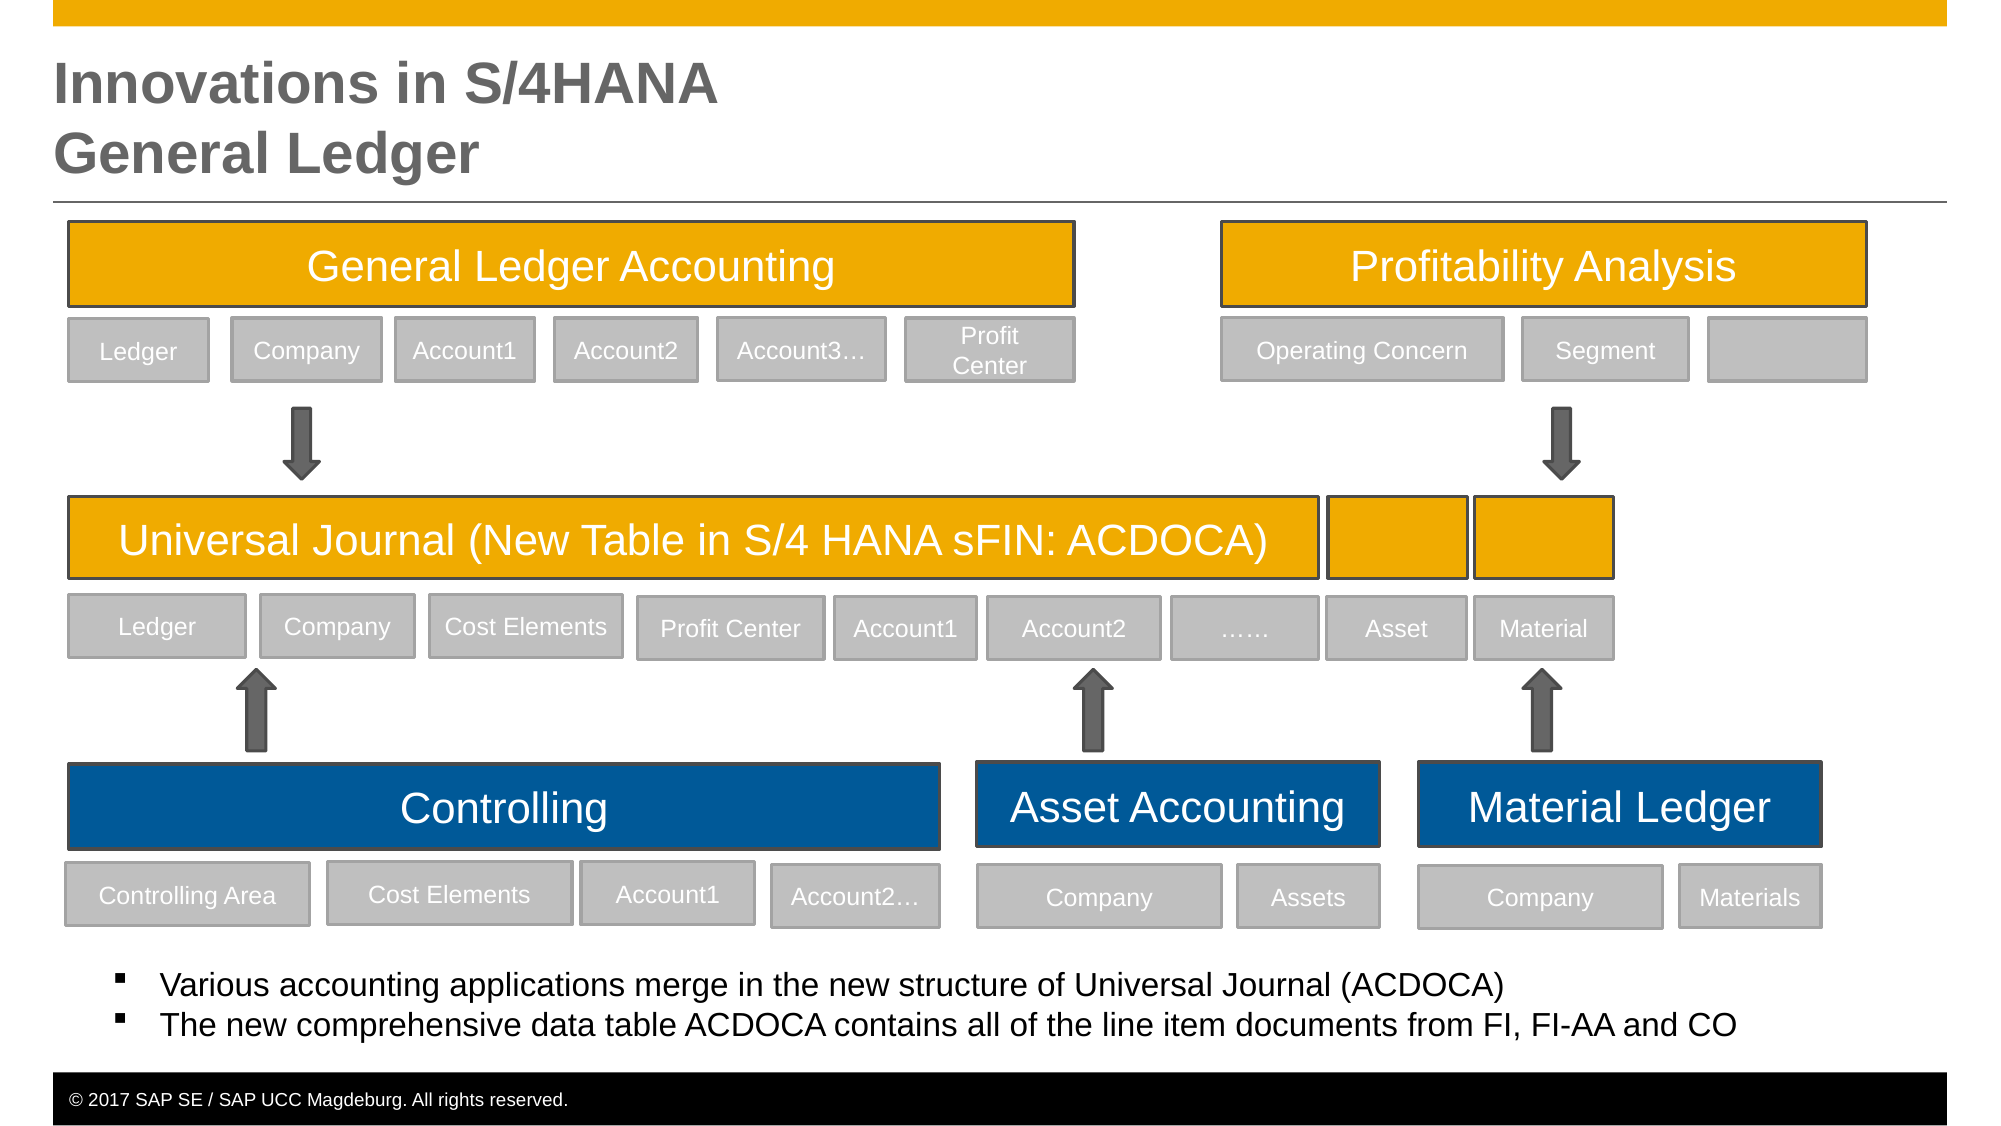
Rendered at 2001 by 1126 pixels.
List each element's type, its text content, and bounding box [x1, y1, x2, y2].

text_box Account1 [833, 595, 978, 661]
text_box Cost Elements [428, 593, 624, 659]
text_box [1542, 406, 1581, 481]
text_box [282, 406, 321, 481]
text_box [1326, 495, 1469, 580]
text_box Account2… [770, 863, 941, 929]
text_box Material [1473, 595, 1615, 661]
text_box Materials [1678, 863, 1823, 929]
text_box Universal Journal (New Table in S/4 HANA sFIN: ACDOCA) [67, 495, 1320, 580]
text_box General Ledger Accounting [67, 220, 1076, 308]
text_box Controlling [67, 762, 941, 851]
text_box Operating Concern [1220, 316, 1505, 382]
text_box Company [976, 863, 1223, 929]
text_box …… [1170, 595, 1320, 661]
text_box Account1 [579, 860, 756, 926]
text_box Account2 [986, 595, 1162, 661]
text_box Material Ledger [1417, 760, 1823, 848]
text_box Account1 [394, 316, 536, 383]
text_box [1072, 668, 1114, 753]
text_box [1707, 316, 1868, 383]
text_box Controlling Area [64, 861, 311, 927]
text_box Ledger [67, 317, 210, 383]
title Innovations in S/4HANA General Ledger [53, 53, 1947, 178]
text_box Ledger [67, 593, 247, 659]
text_box Company [259, 593, 416, 659]
text_box [235, 668, 277, 753]
text_box Various accounting applications merge in the new structure of Universal Journal (ACDOCA) The new comprehensive data table ACDOCA contains all of the line item documents from FI, FI-AA and CO [97, 955, 1867, 1051]
text_box Company [230, 316, 383, 383]
text_box Account2 [553, 316, 699, 383]
text_box Segment [1521, 316, 1690, 382]
text_box Profit Center [904, 316, 1076, 383]
text_box Account3… [716, 316, 887, 382]
text_box Asset [1325, 595, 1468, 661]
text_box Profitability Analysis [1220, 220, 1868, 308]
text_box Assets [1236, 863, 1381, 929]
text_box [1473, 495, 1615, 580]
text_box Cost Elements [326, 860, 574, 926]
text_box Asset Accounting [975, 760, 1381, 848]
text_box Company [1417, 864, 1664, 930]
text_box [1521, 668, 1563, 753]
text_box Profit Center [636, 595, 826, 661]
